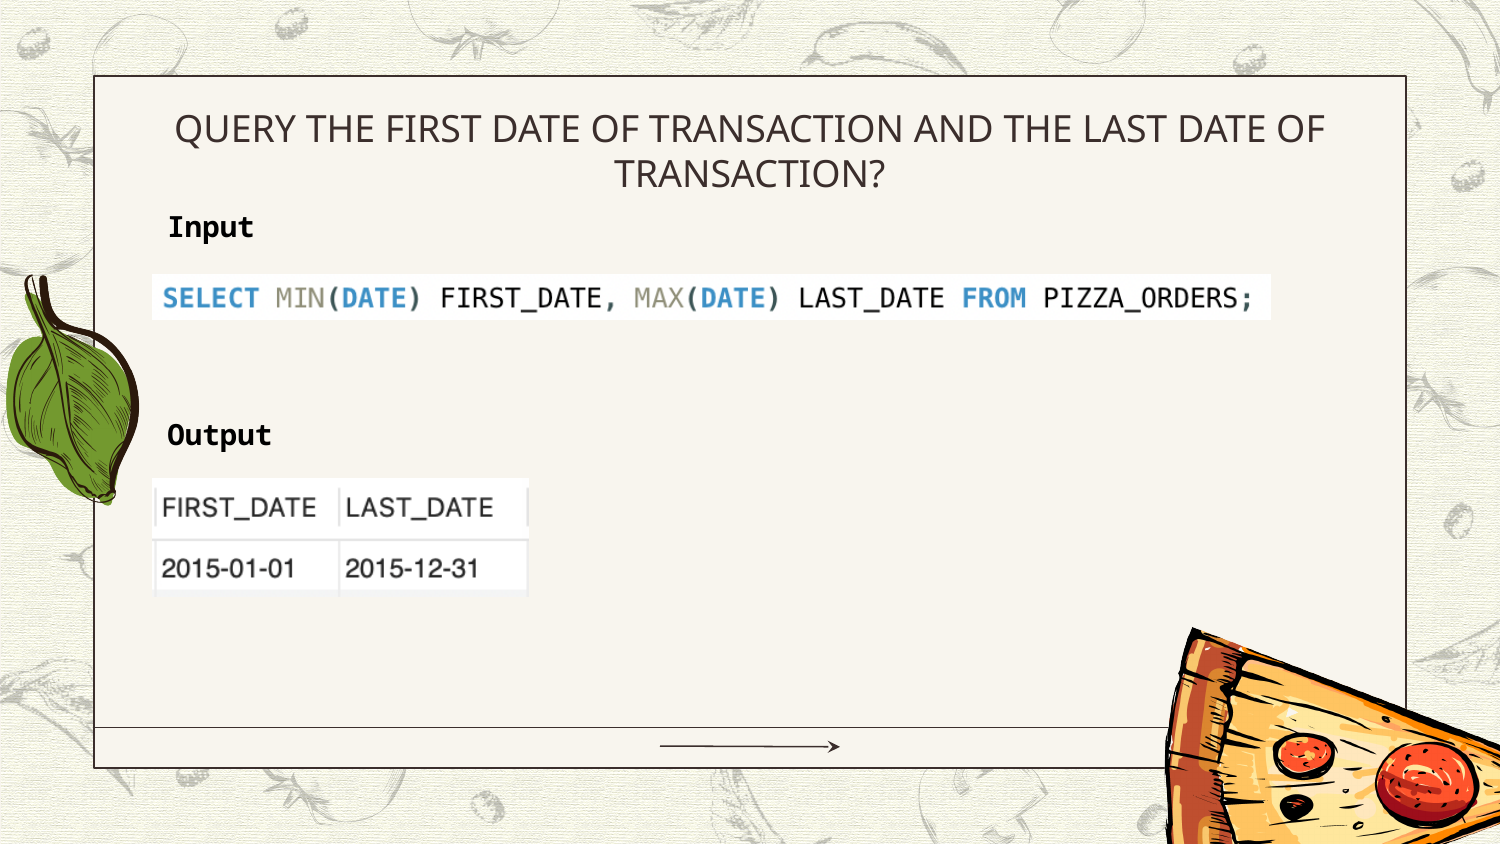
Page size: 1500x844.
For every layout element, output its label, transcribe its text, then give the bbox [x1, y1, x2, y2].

text_box Output [217, 408, 288, 459]
title QUERY THE FIRST DATE OF TRANSACTION AND THE LAST DATE OF TRANSACTION? [115, 89, 1384, 183]
picture [0, 0, 1500, 844]
text_box Input [152, 200, 270, 251]
